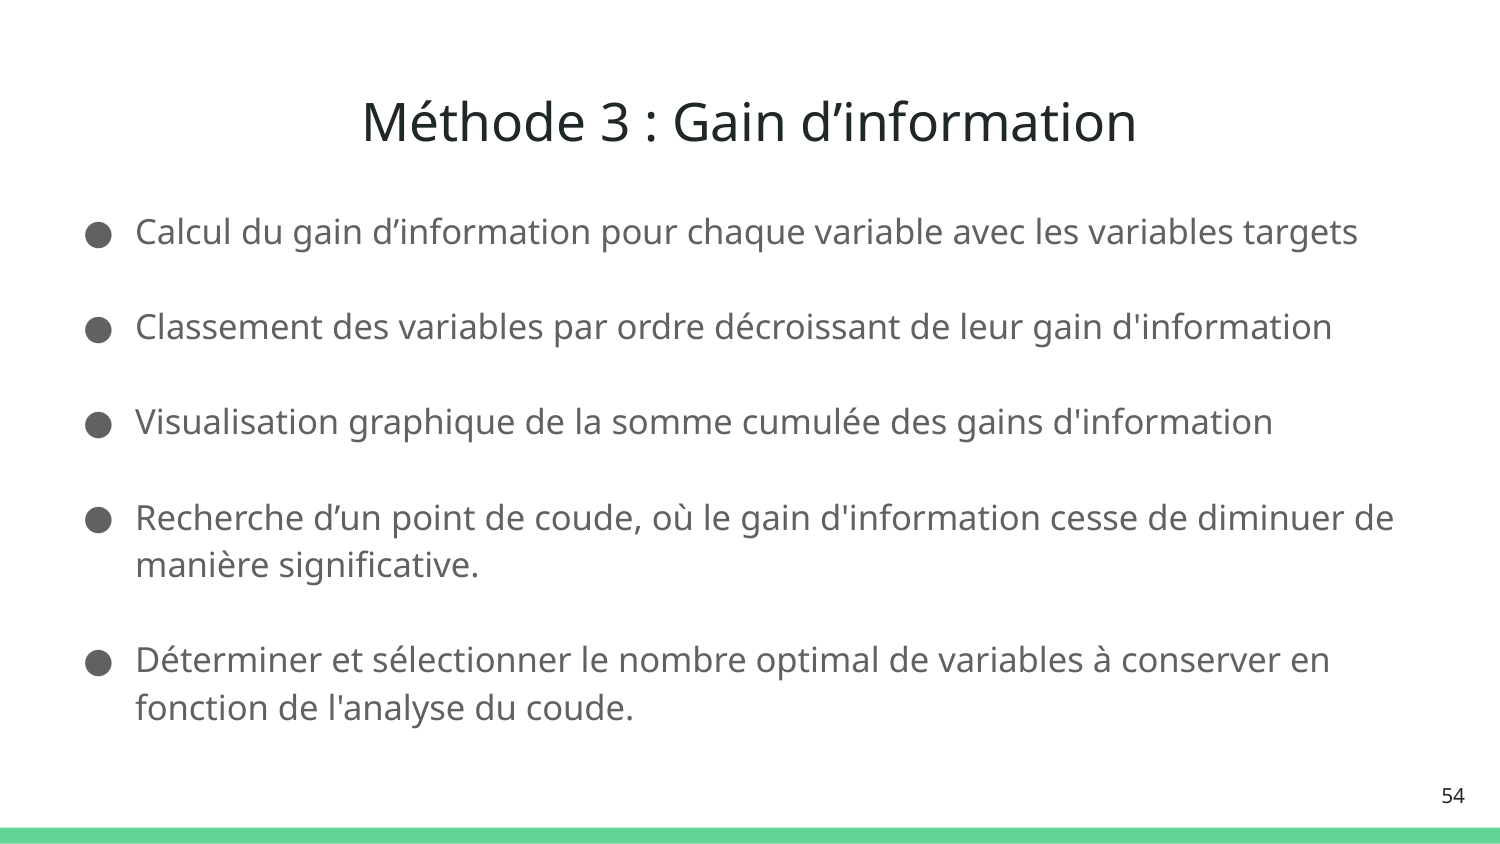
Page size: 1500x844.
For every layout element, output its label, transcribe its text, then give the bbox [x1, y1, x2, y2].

slide_number ‹#› [1389, 764, 1480, 830]
list Calcul du gain d’information pour chaque variable avec les variables targets Classement des variables par ordre décroissant de leur gain d'information Visualisation graphique de la somme cumulée des gains d'information Recherche d’un point de coude, où le gain d'information cesse de diminuer de manière significative. Déterminer et sélectionner le nombre optimal de variables à conserver en fonction de l'analyse du coude. [51, 189, 1449, 750]
title Méthode 3 : Gain d’information [51, 72, 1449, 167]
